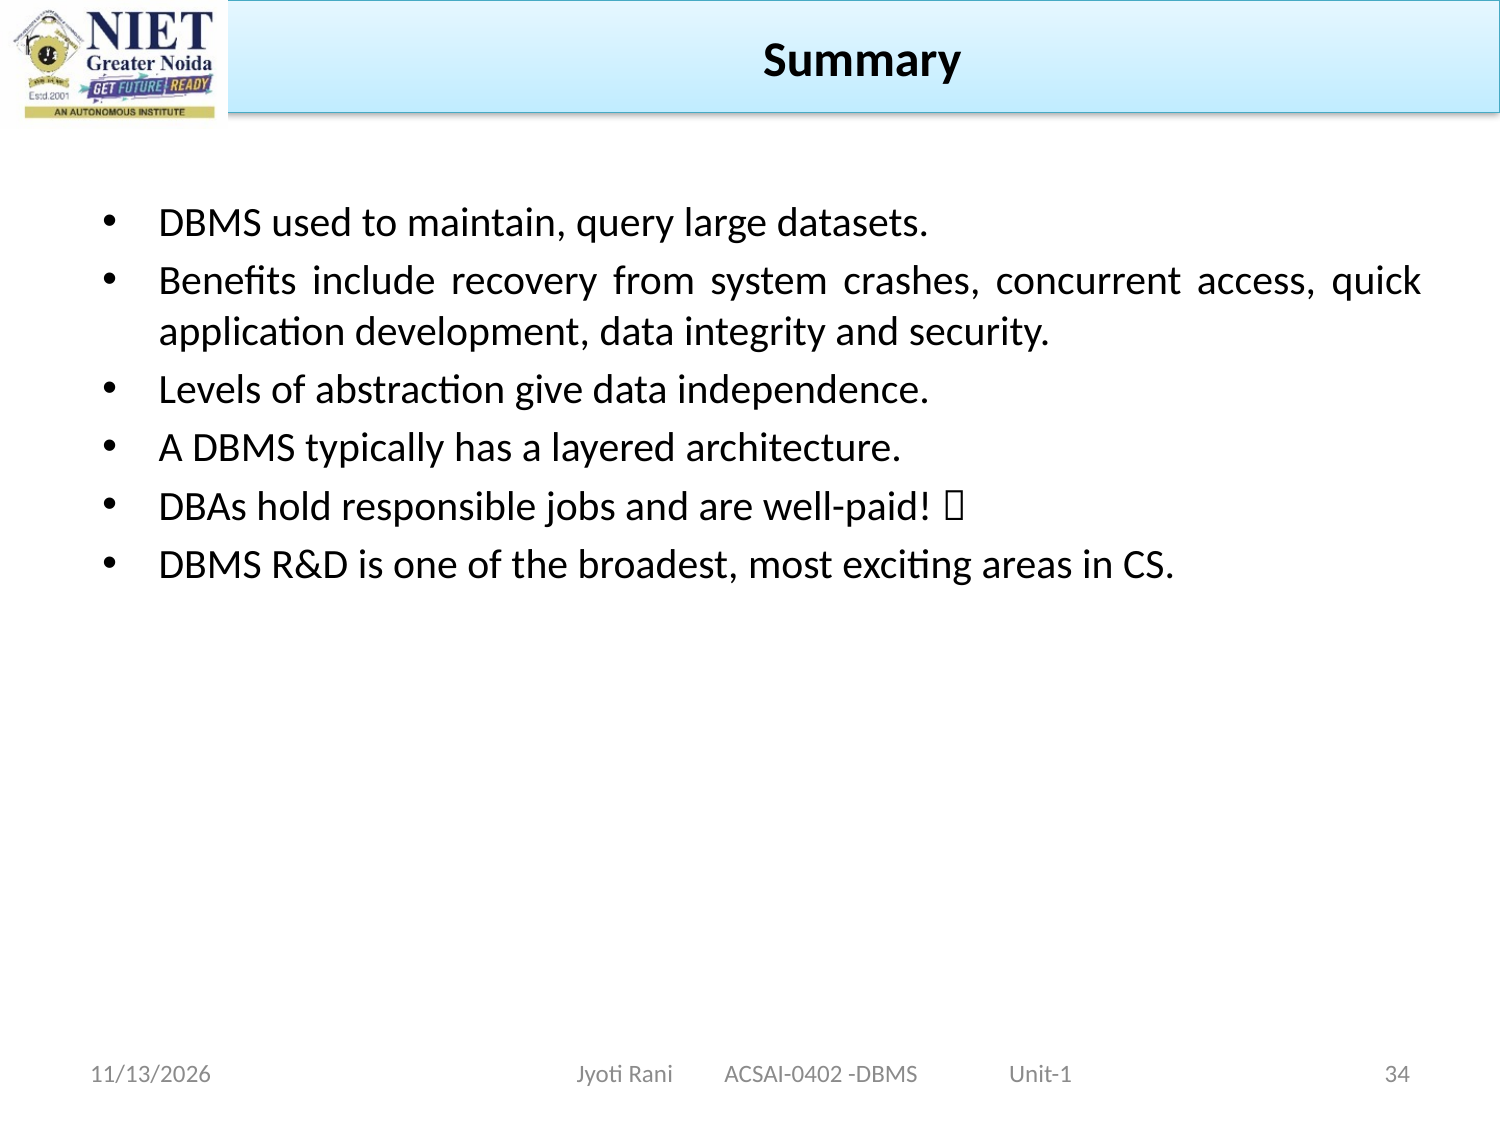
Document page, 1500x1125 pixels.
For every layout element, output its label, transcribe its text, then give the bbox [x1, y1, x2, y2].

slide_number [75, 1042, 412, 1103]
text_box Summary [229, 0, 1500, 113]
picture [0, 0, 228, 130]
list DBMS used to maintain, query large datasets. Benefits include recovery from system crashes, concurrent access, quick application development, data integrity and security. Levels of abstraction give data independence. A DBMS typically has a layered architecture. DBAs hold responsible jobs and are well-paid!  DBMS R&D is one of the broadest, most exciting areas in CS. [87, 187, 1438, 930]
slide_number 34 [1074, 1042, 1425, 1103]
footer Jyoti Rani ACSAI-0402 -DBMS Unit-1 [412, 1042, 1074, 1103]
